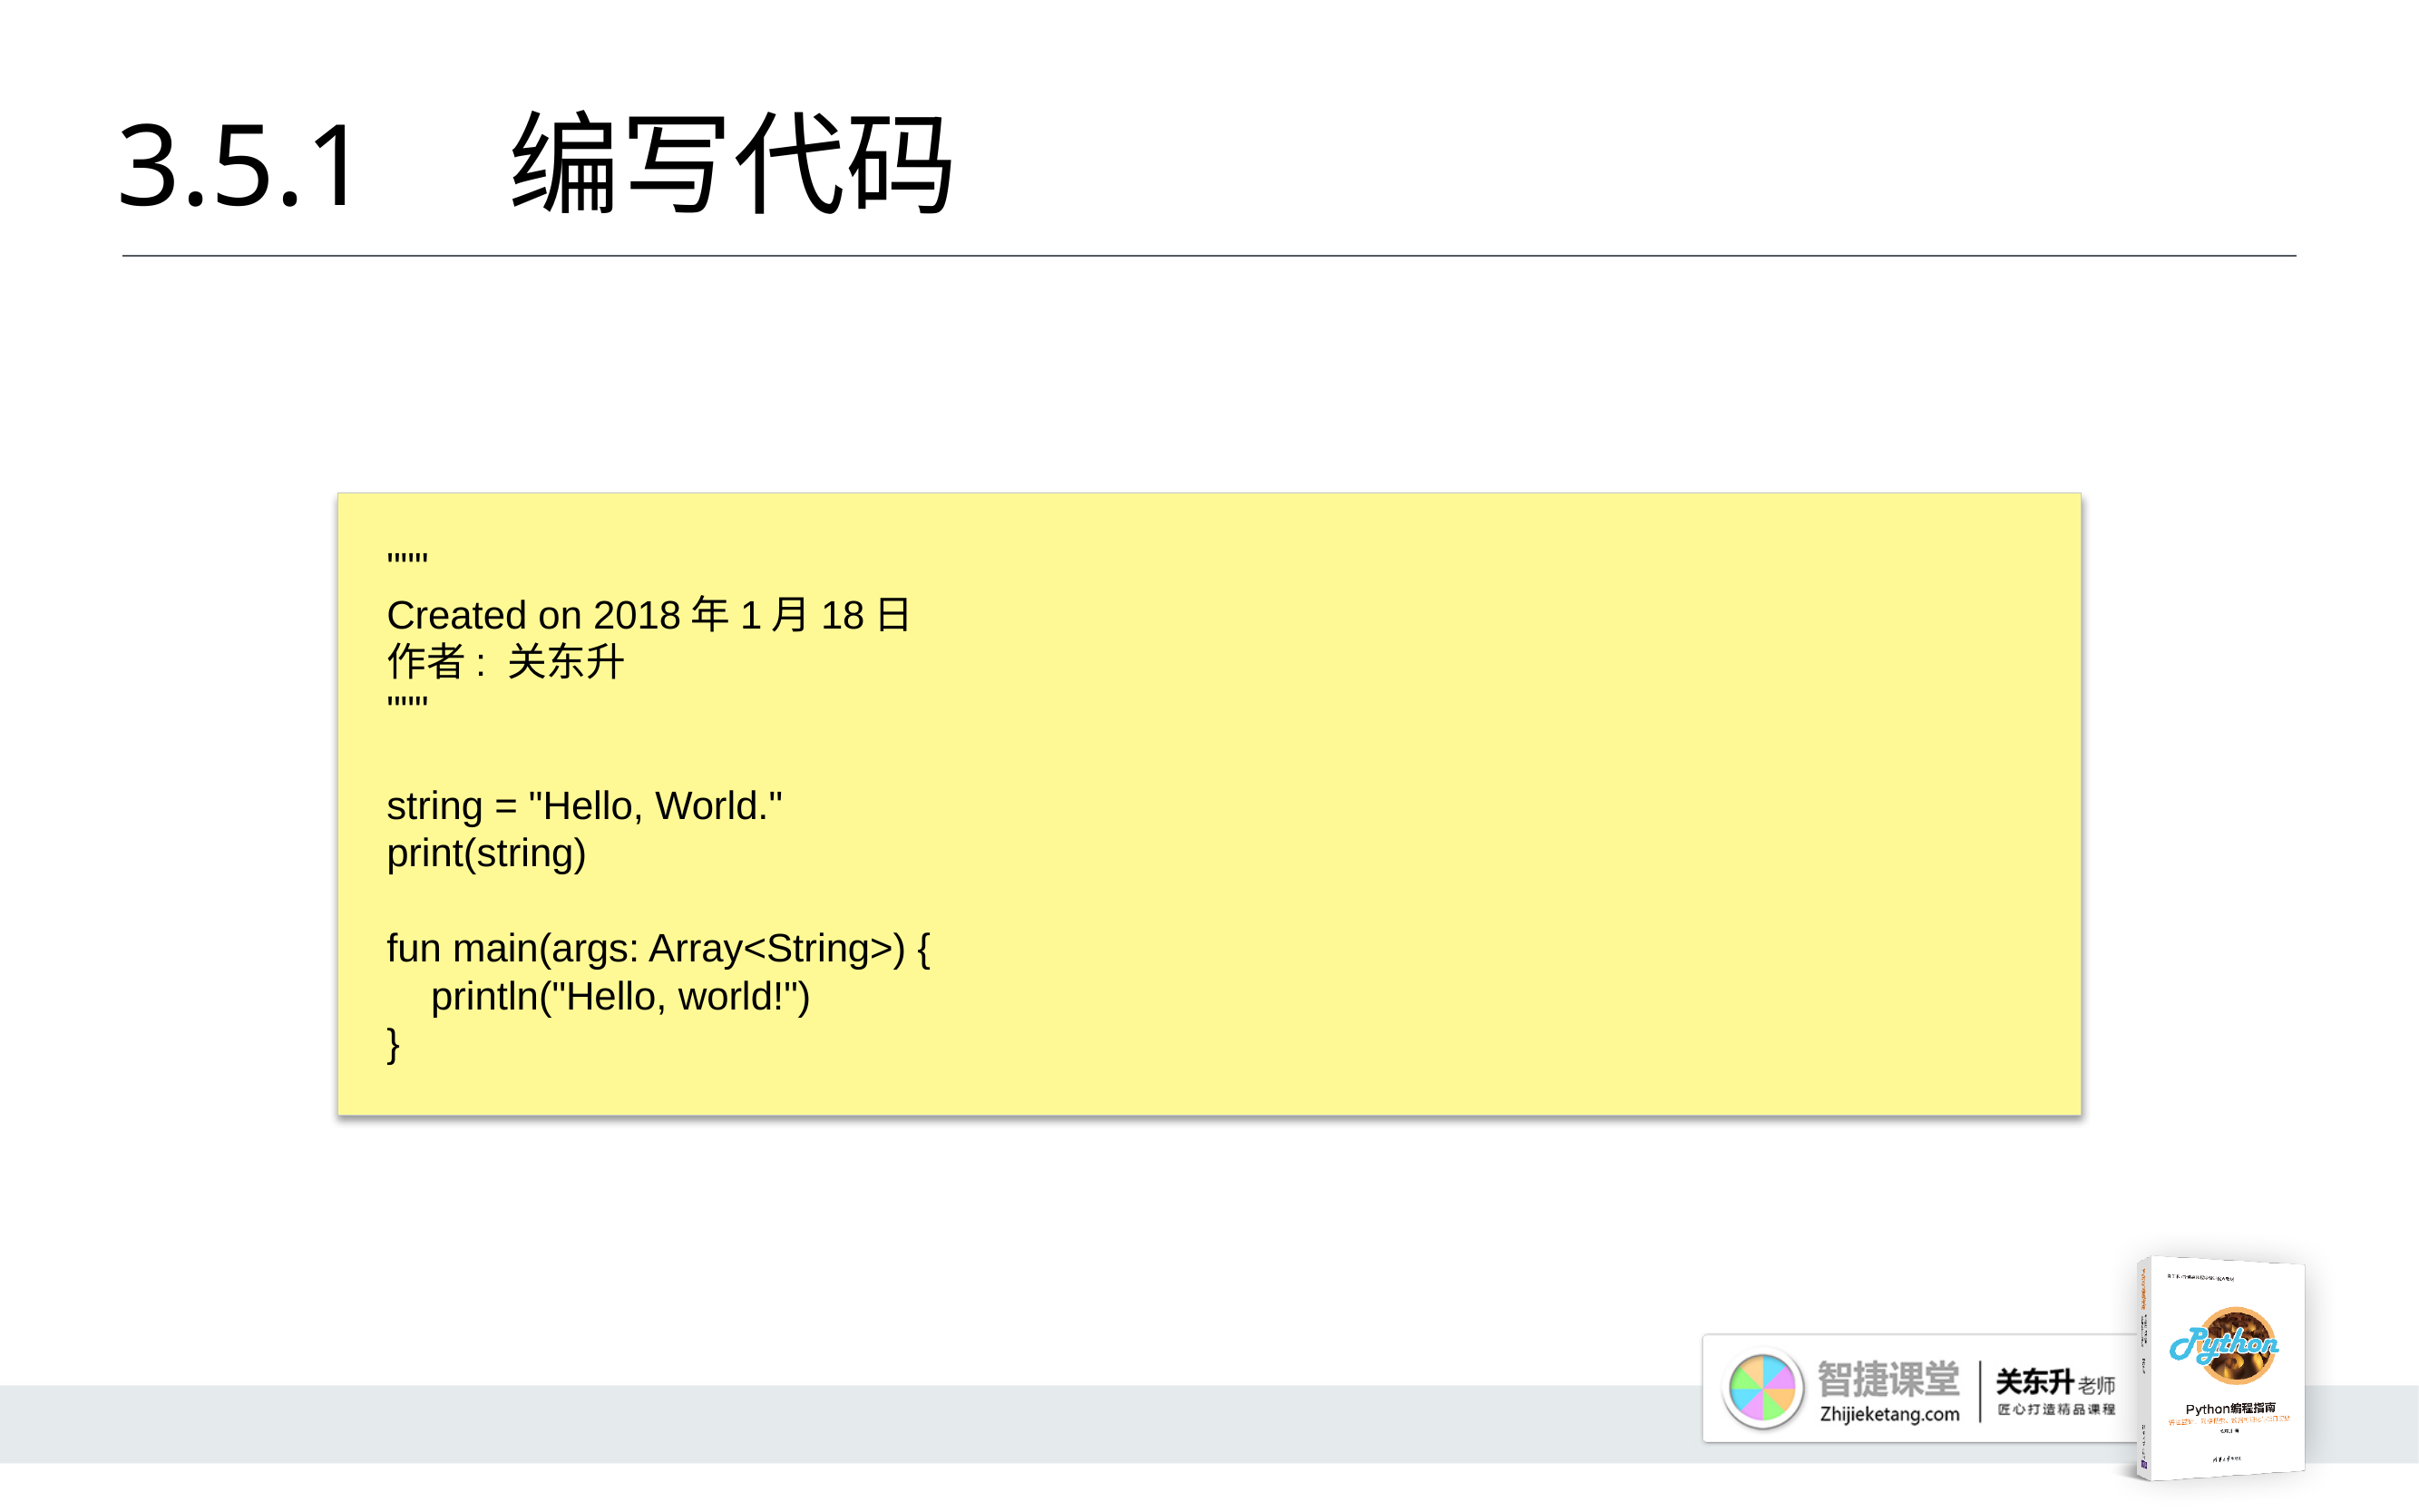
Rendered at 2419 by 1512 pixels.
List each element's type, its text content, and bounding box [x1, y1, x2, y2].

title 3.5.1 编写代码 [107, 83, 2148, 237]
picture [0, 0, 2419, 1512]
text_box """ Created on 2018年1月18日 作者: 关东升 """ string = "Hello, World." print(string) fun main(args: Array<String>) { println("Hello, world!") } [337, 492, 2082, 1115]
